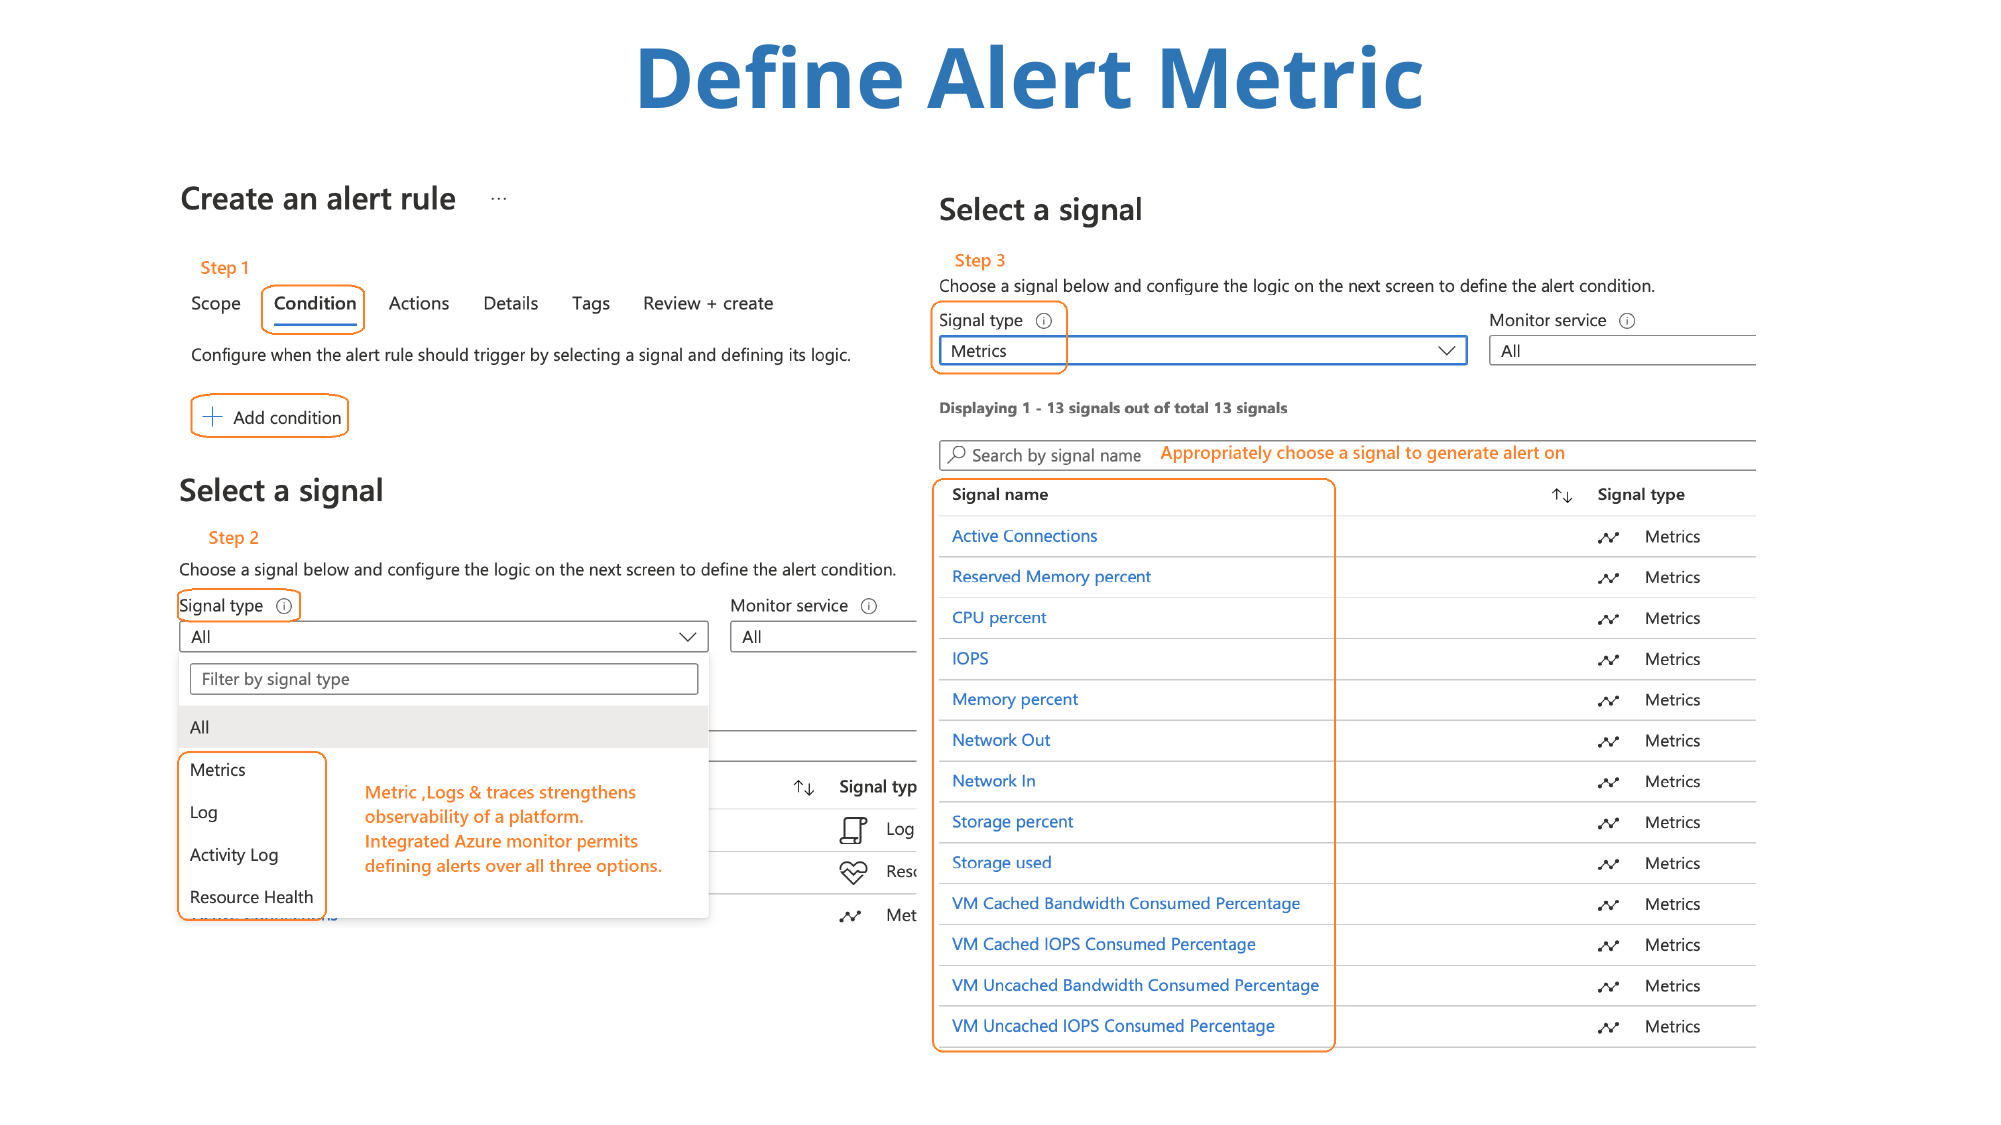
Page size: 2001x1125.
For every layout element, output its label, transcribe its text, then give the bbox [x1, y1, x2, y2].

picture [167, 176, 1776, 1060]
title Define Alert Metric [167, 21, 1893, 135]
